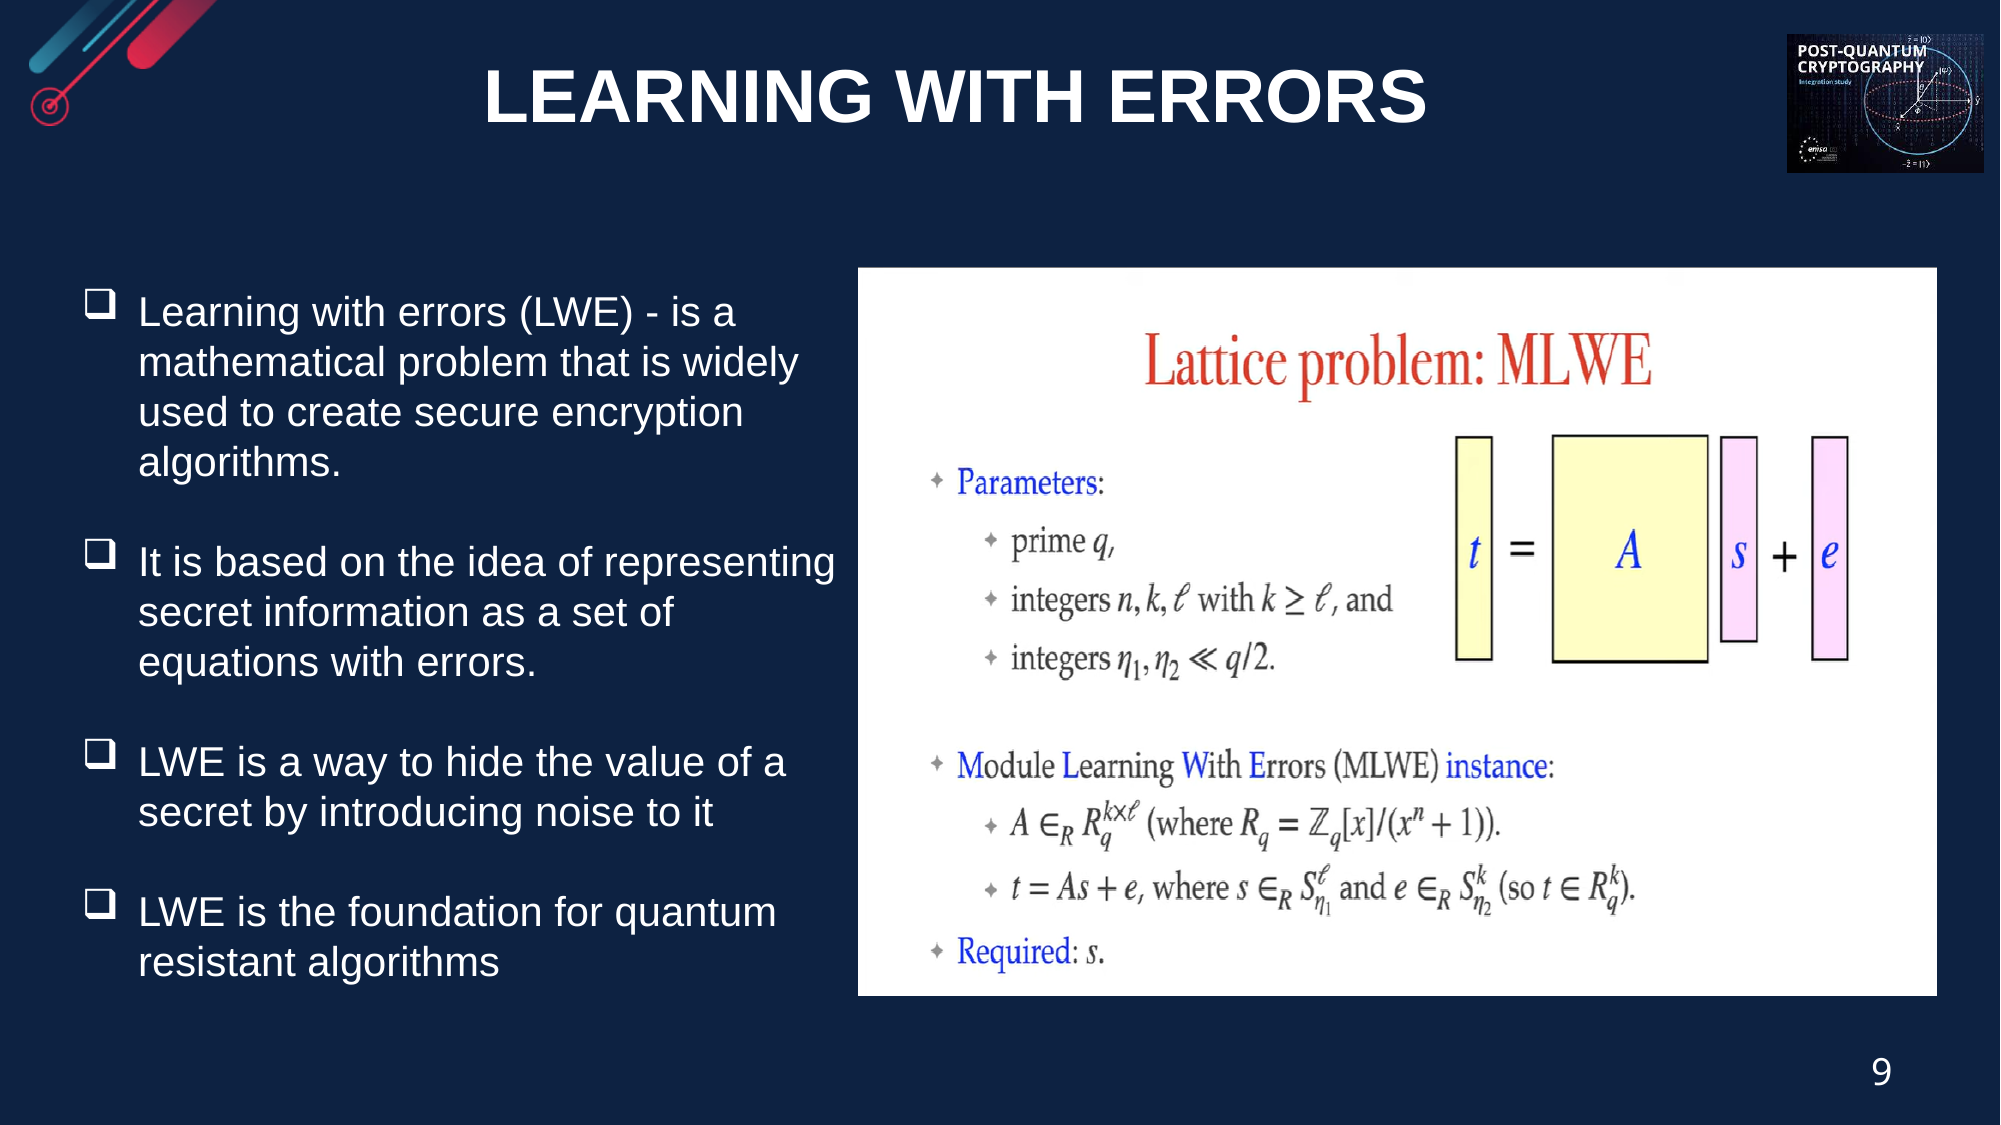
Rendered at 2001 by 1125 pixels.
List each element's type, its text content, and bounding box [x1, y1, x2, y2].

text_box Learning with Errors [468, 58, 1532, 140]
picture [1787, 34, 1984, 173]
picture [857, 266, 1938, 997]
picture [29, 0, 337, 126]
text_box 9 [1856, 1040, 1934, 1101]
text_box Learning with errors (LWE) - is a mathematical problem that is widely used to create secure encryption algorithms. It is based on the idea of representing secret information as a set of equations with errors. LWE is a way to hide the value of a secret by introducing noise to it LWE is the foundation for quantum resistant algorithms [67, 277, 852, 993]
